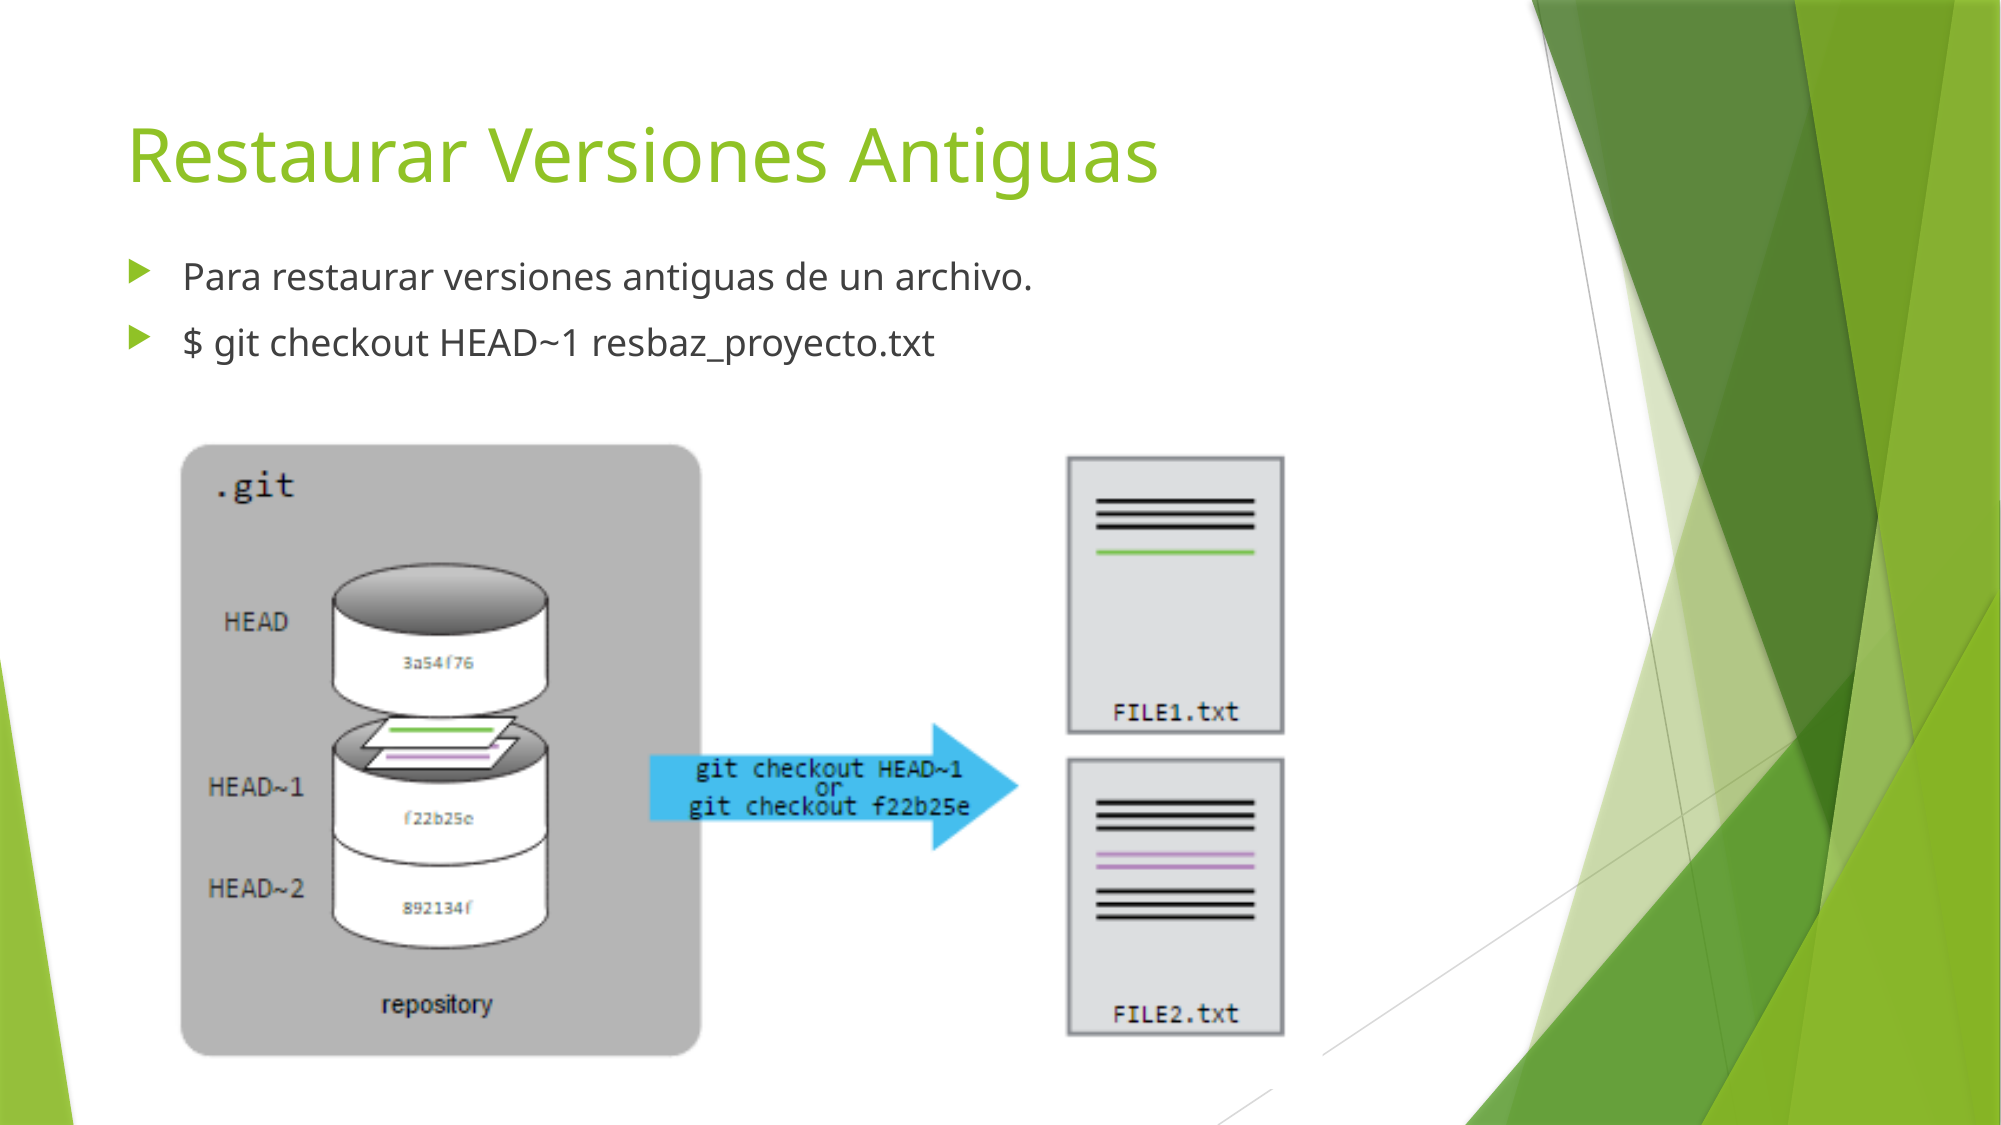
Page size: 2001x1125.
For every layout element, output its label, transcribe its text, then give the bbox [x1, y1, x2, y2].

title Restaurar Versiones Antiguas [111, 99, 1522, 245]
picture [144, 416, 1324, 1089]
list Para restaurar versiones antiguas de un archivo. $ git checkout HEAD~1 resbaz_proyecto.txt [111, 245, 1522, 882]
